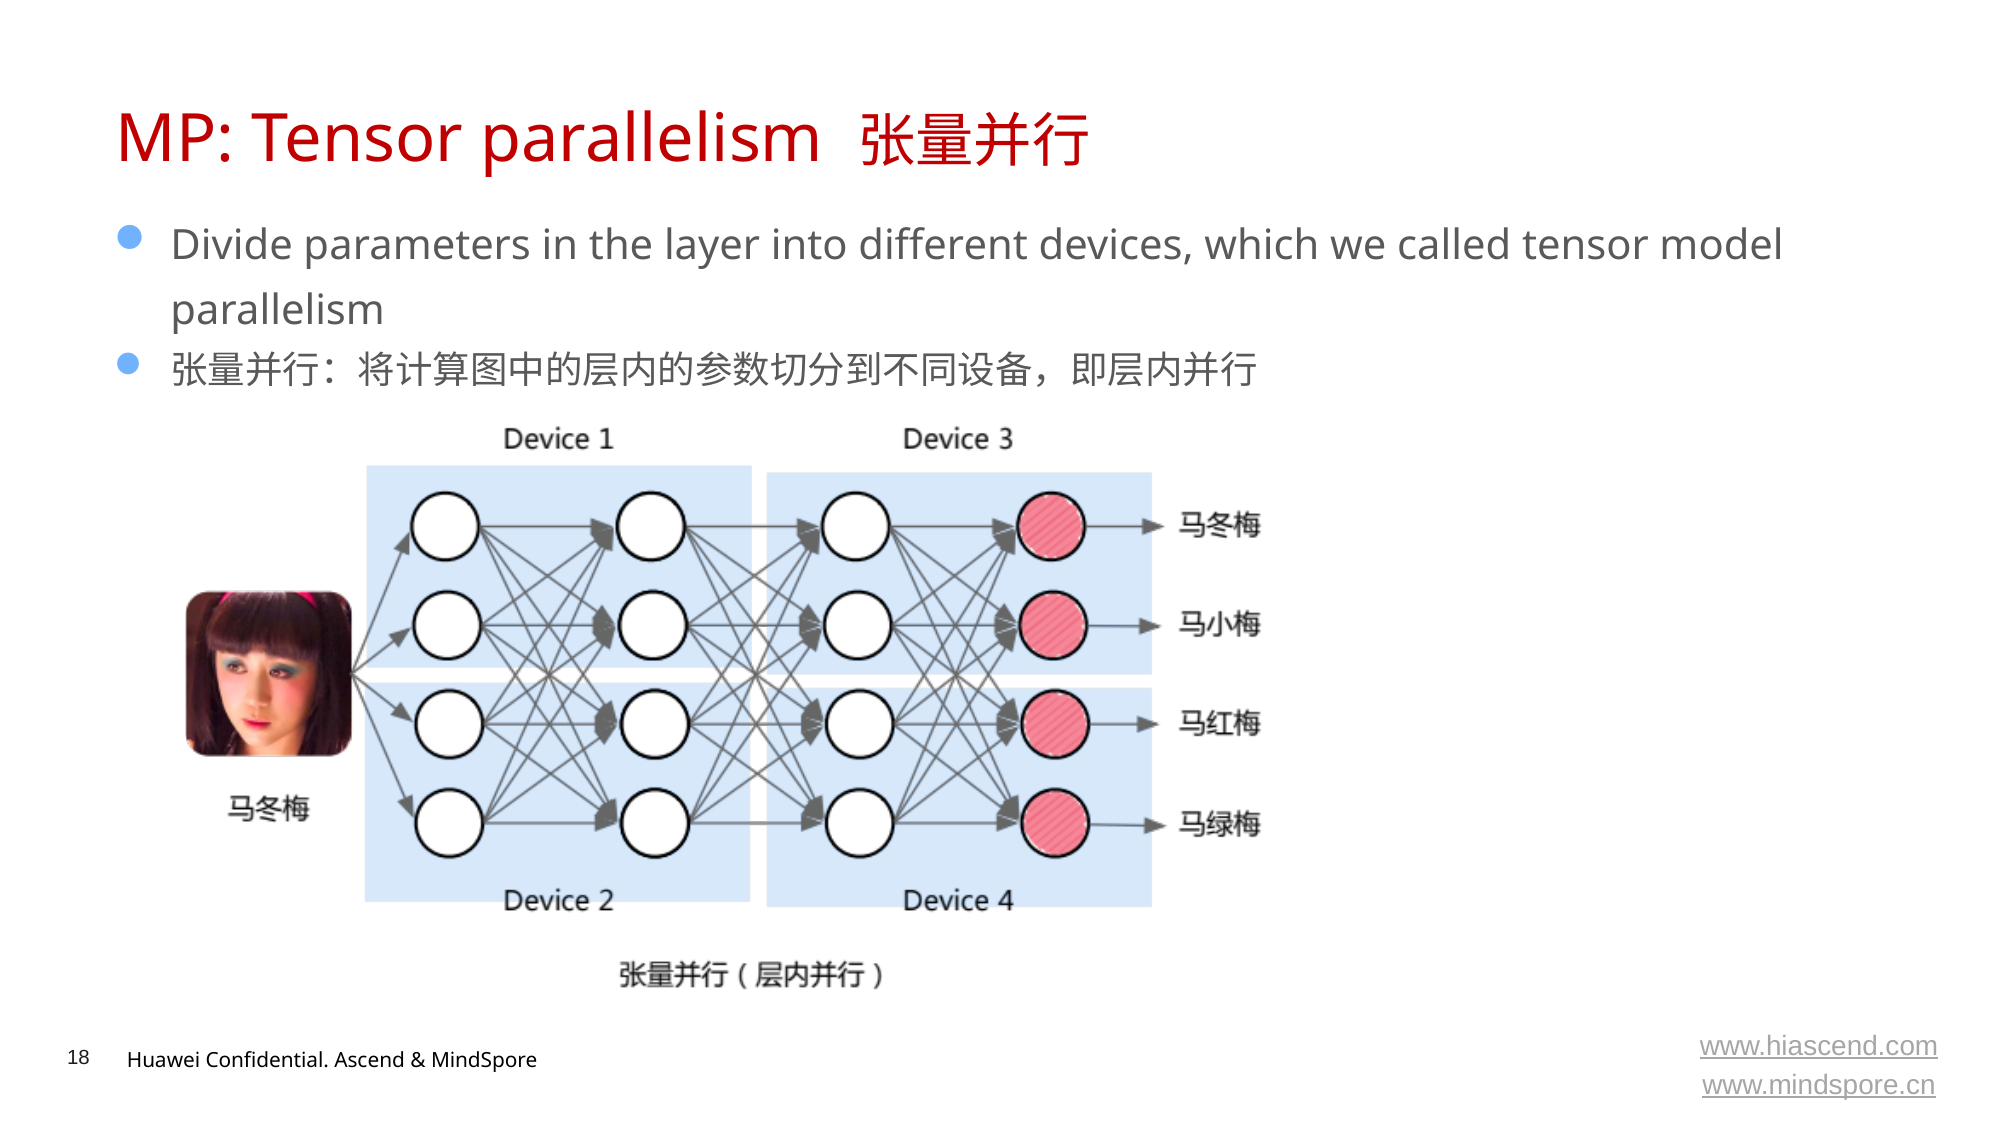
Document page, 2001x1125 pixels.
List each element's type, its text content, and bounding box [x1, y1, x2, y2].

text_box Divide parameters in the layer into different devices, which we called tensor model parallelism 张量并行：将计算图中的层内的参数切分到不同设备，即层内并行 [60, 219, 1941, 374]
text_box MP: Tensor parallelism 张量并行 [101, 87, 1900, 185]
picture [185, 408, 1270, 1000]
